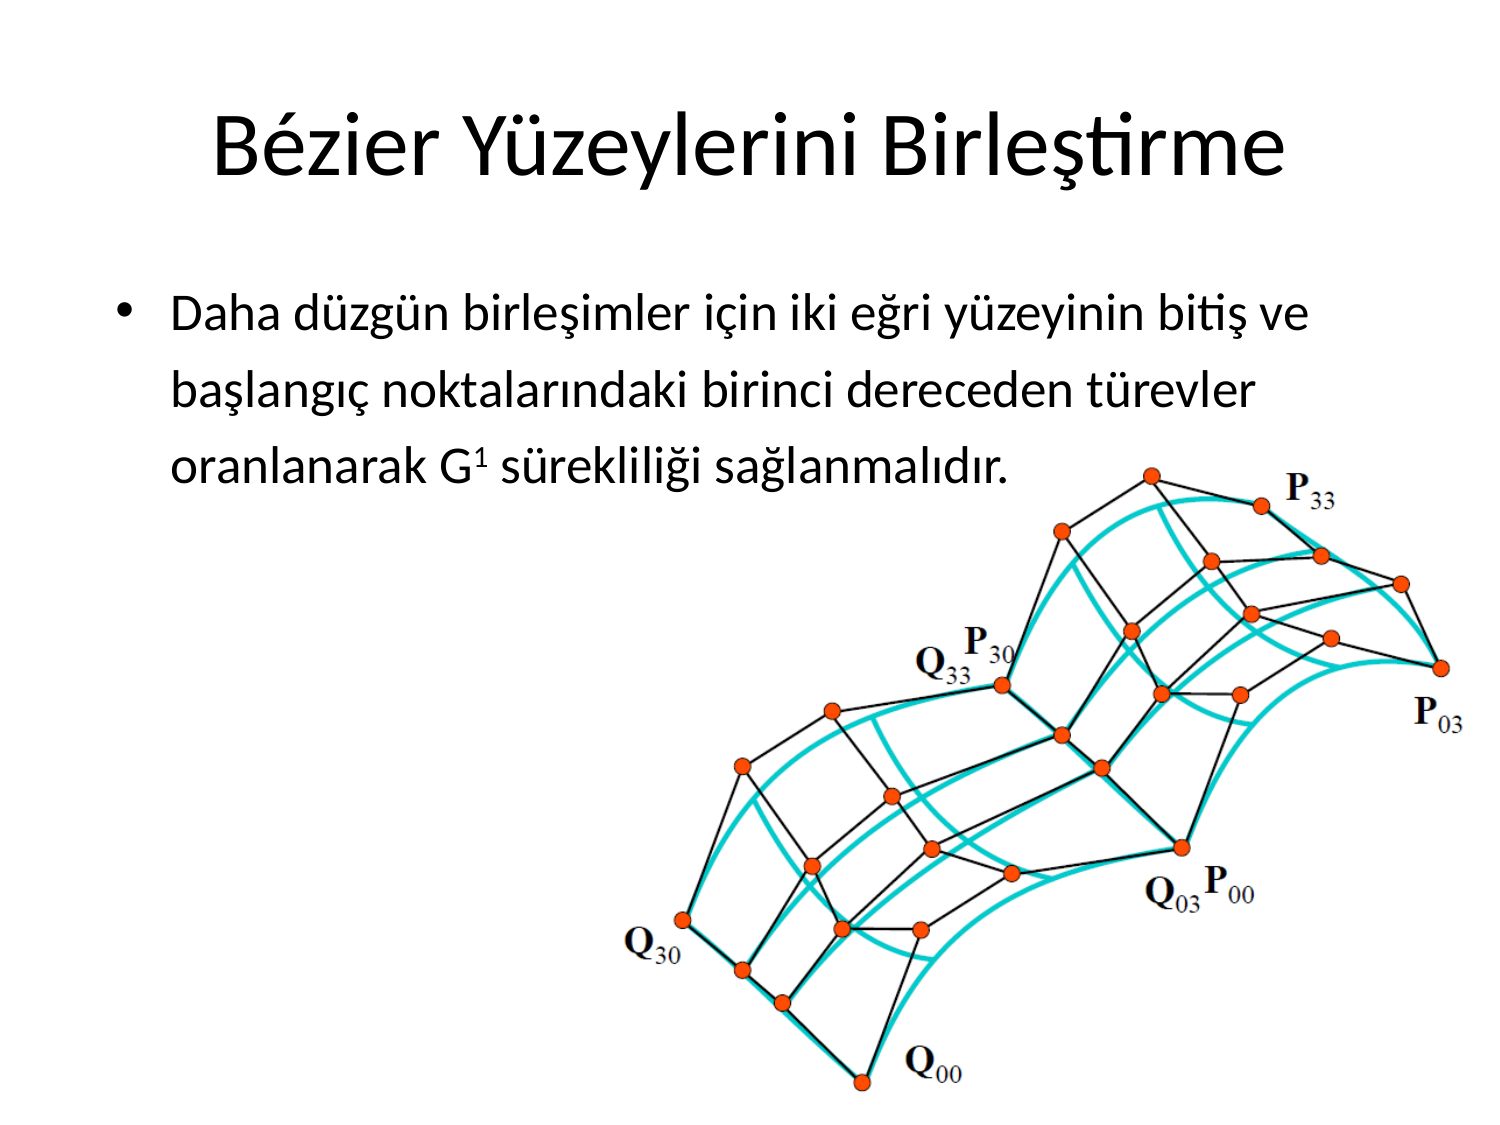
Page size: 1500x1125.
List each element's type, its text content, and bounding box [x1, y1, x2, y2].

list Daha düzgün birleşimler için iki eğri yüzeyinin bitiş ve başlangıç noktalarındaki birinci dereceden türevler oranlanarak G1 sürekliliği sağlanmalıdır. [100, 257, 1451, 504]
title Bézier Yüzeylerini Birleştirme [75, 45, 1425, 233]
picture [619, 444, 1467, 1097]
